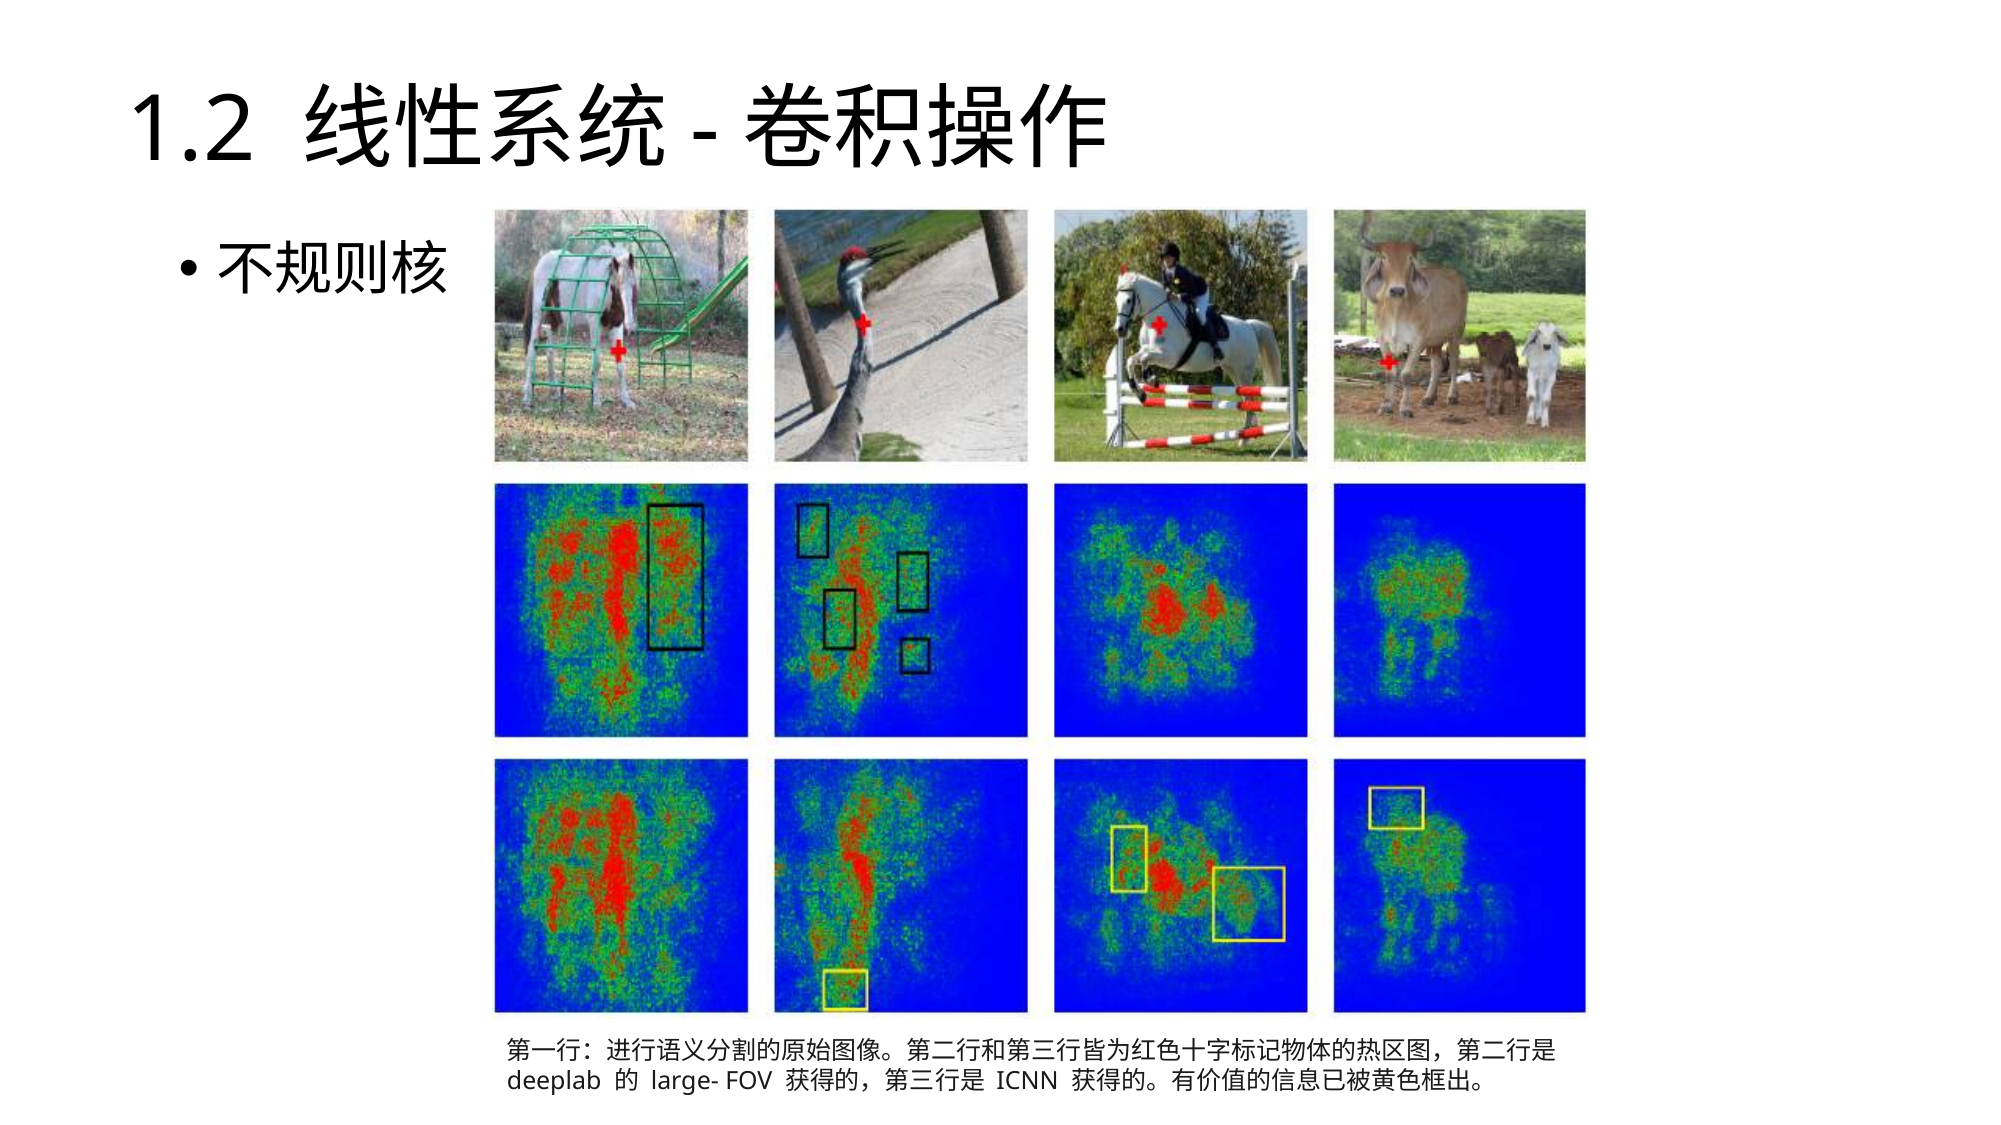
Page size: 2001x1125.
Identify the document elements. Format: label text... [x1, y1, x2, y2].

title 1.2 线性系统-卷积操作 [111, 21, 1837, 240]
list 不规则核 [163, 231, 492, 1019]
text_box 第一行：进行语义分割的原始图像。第二行和第三行皆为红色十字标记物体的热区图，第二行是 deeplab 的 large- FOV 获得的，第三行是 ICNN 获得的。有价值的信息已被黄色框出。 [492, 1027, 1603, 1102]
picture [492, 207, 1589, 1019]
